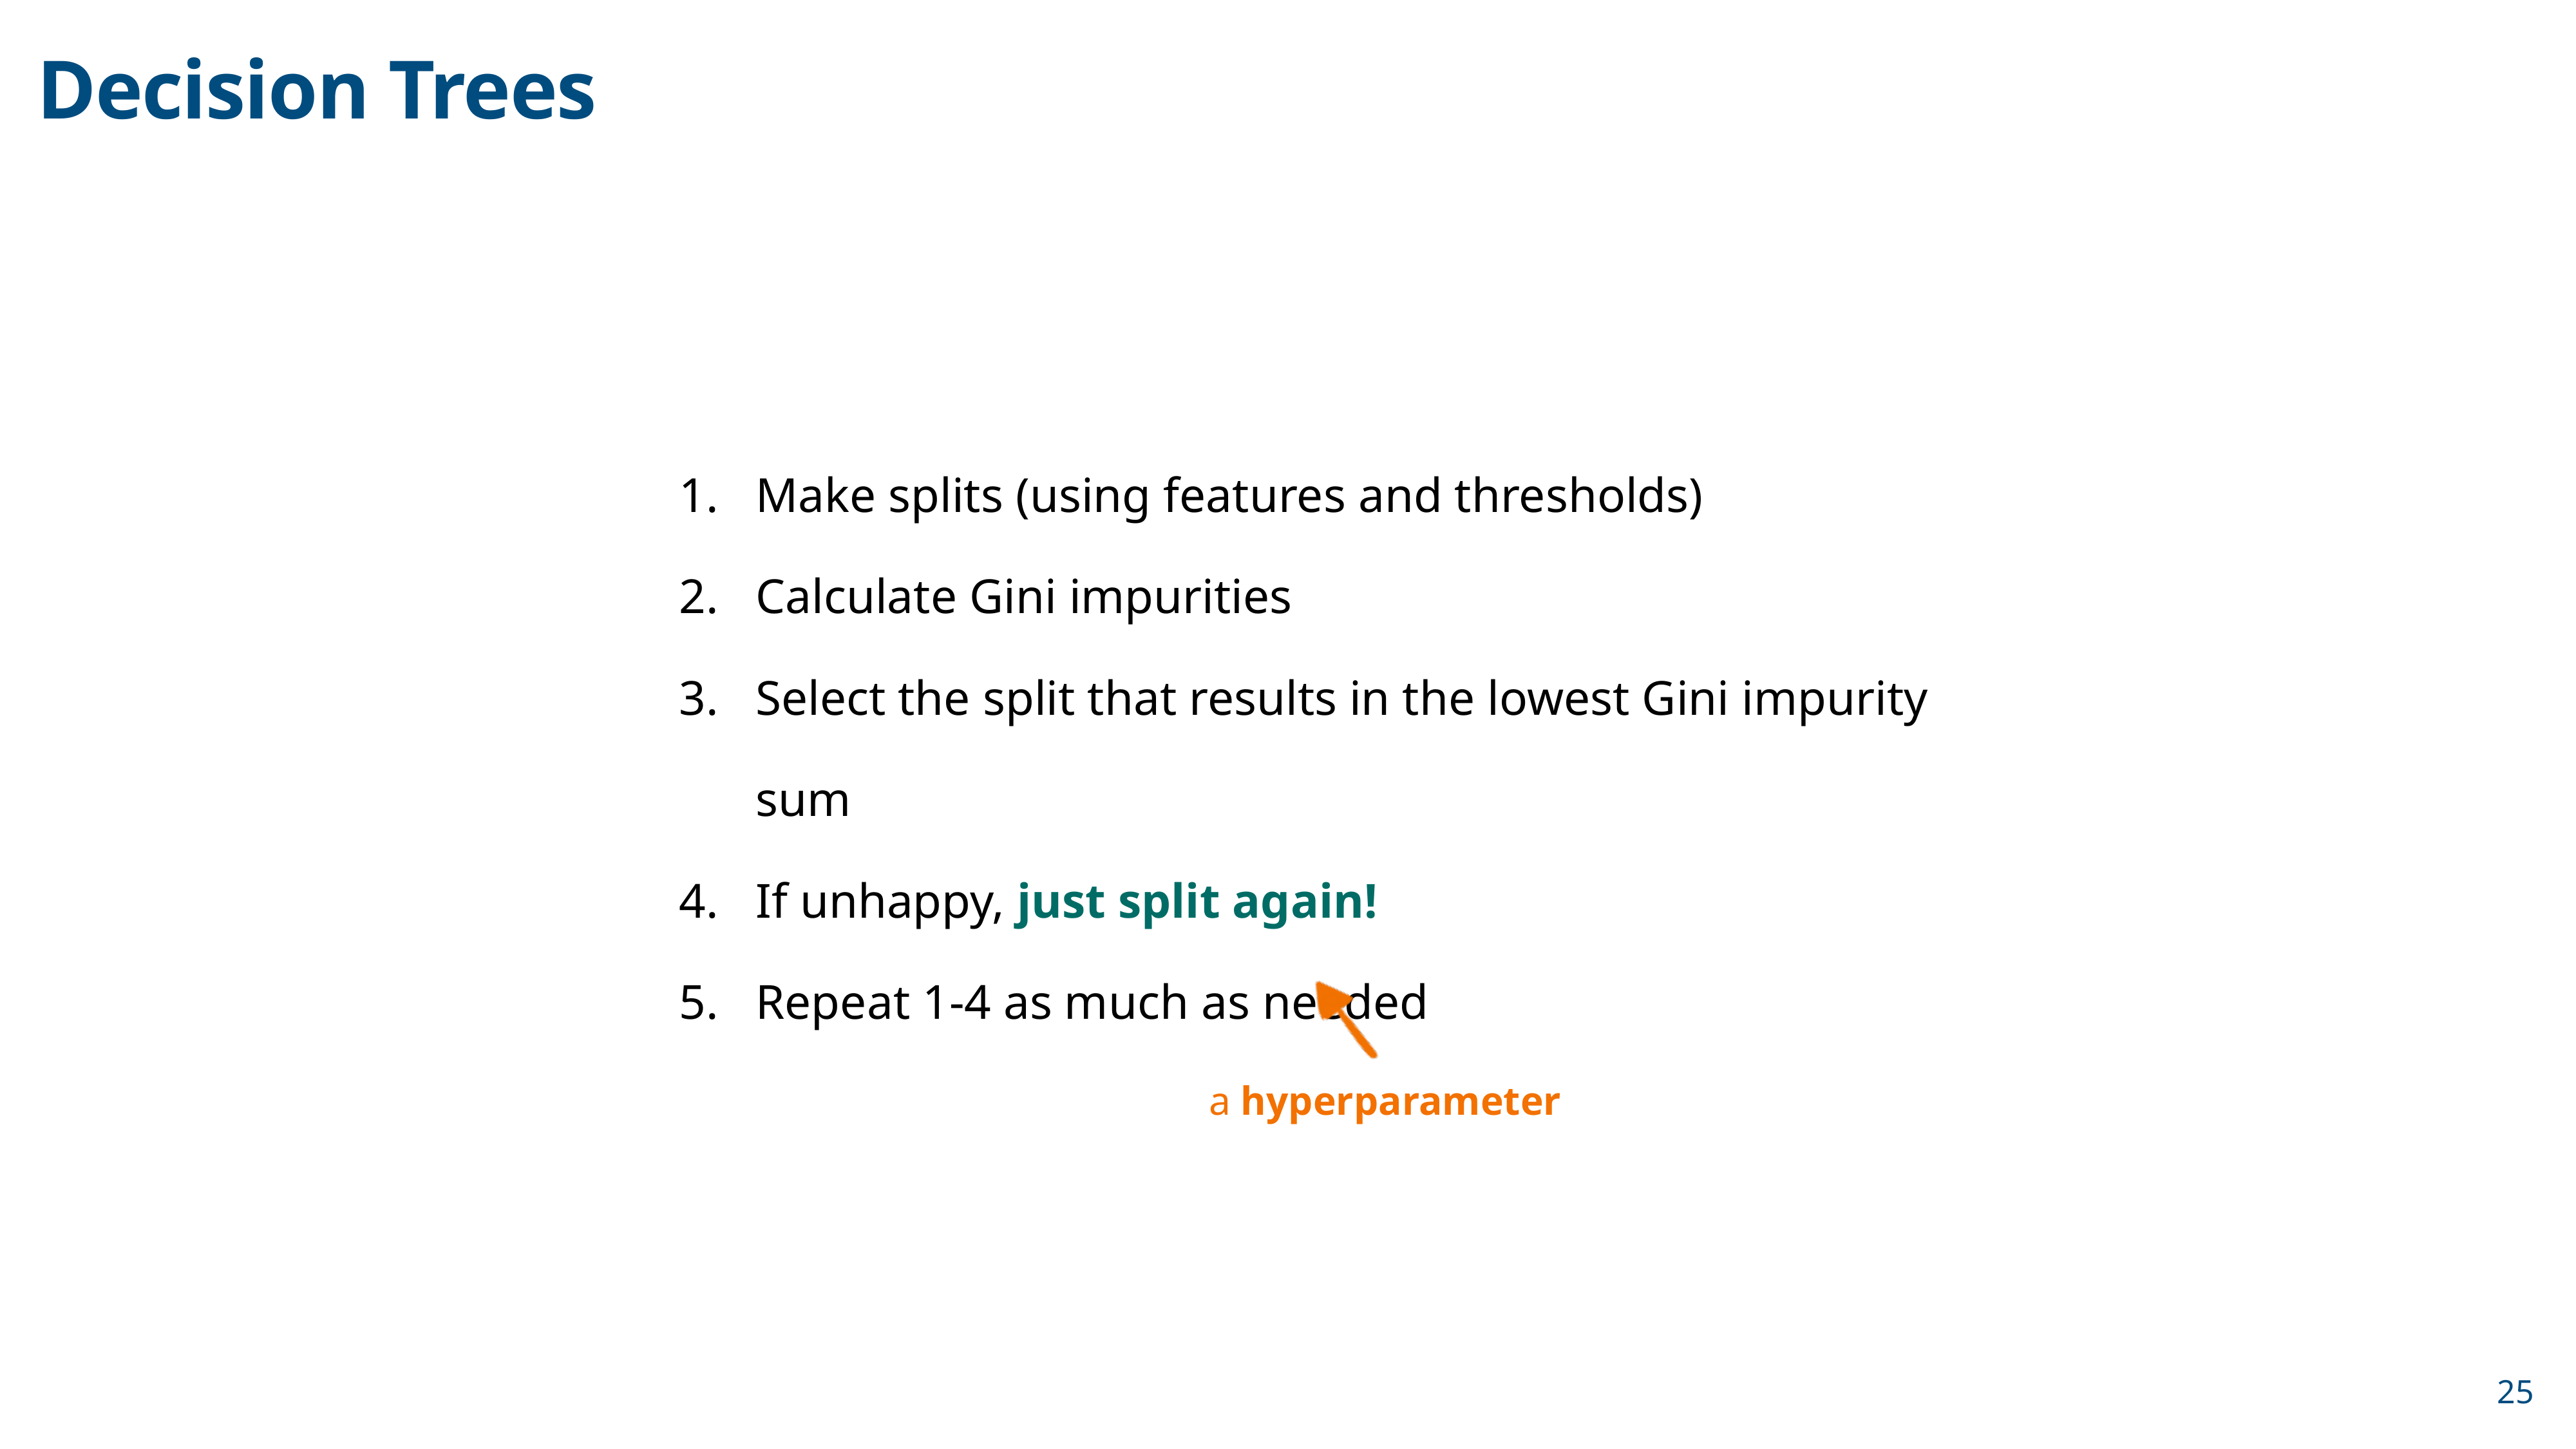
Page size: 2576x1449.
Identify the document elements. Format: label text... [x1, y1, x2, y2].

text_box Decision Trees [32, 32, 650, 155]
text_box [1192, 967, 1578, 1128]
text_box Make splits (using features and thresholds) Calculate Gini impurities Select the split that results in the lowest Gini impurity sum If unhappy, just split again! Repeat 1-4 as much as needed [674, 415, 1944, 1034]
text_box 25 [2405, 1338, 2560, 1449]
